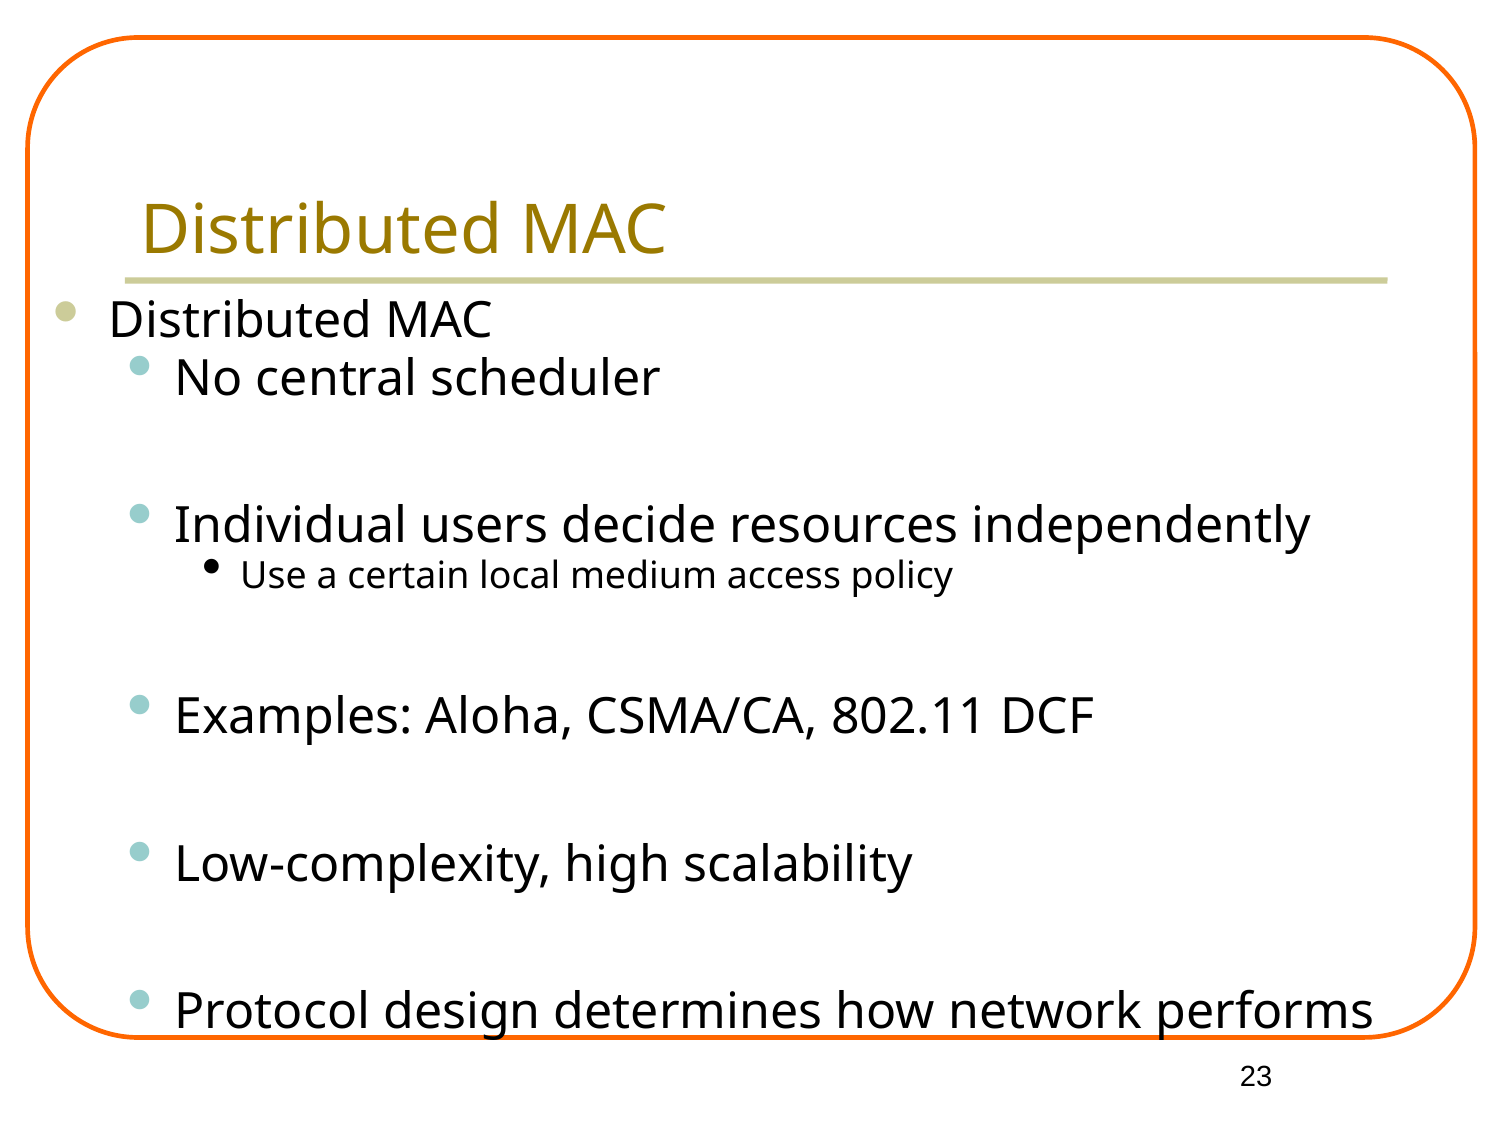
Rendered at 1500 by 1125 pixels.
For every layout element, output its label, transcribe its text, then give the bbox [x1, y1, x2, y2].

slide_number 23 [1124, 1049, 1388, 1125]
list Distributed MAC No central scheduler Individual users decide resources independently Use a certain local medium access policy Examples: Aloha, CSMA/CA, 802.11 DCF Low-complexity, high scalability Protocol design determines how network performs [37, 291, 1480, 1036]
title Distributed MAC [125, 87, 1388, 275]
